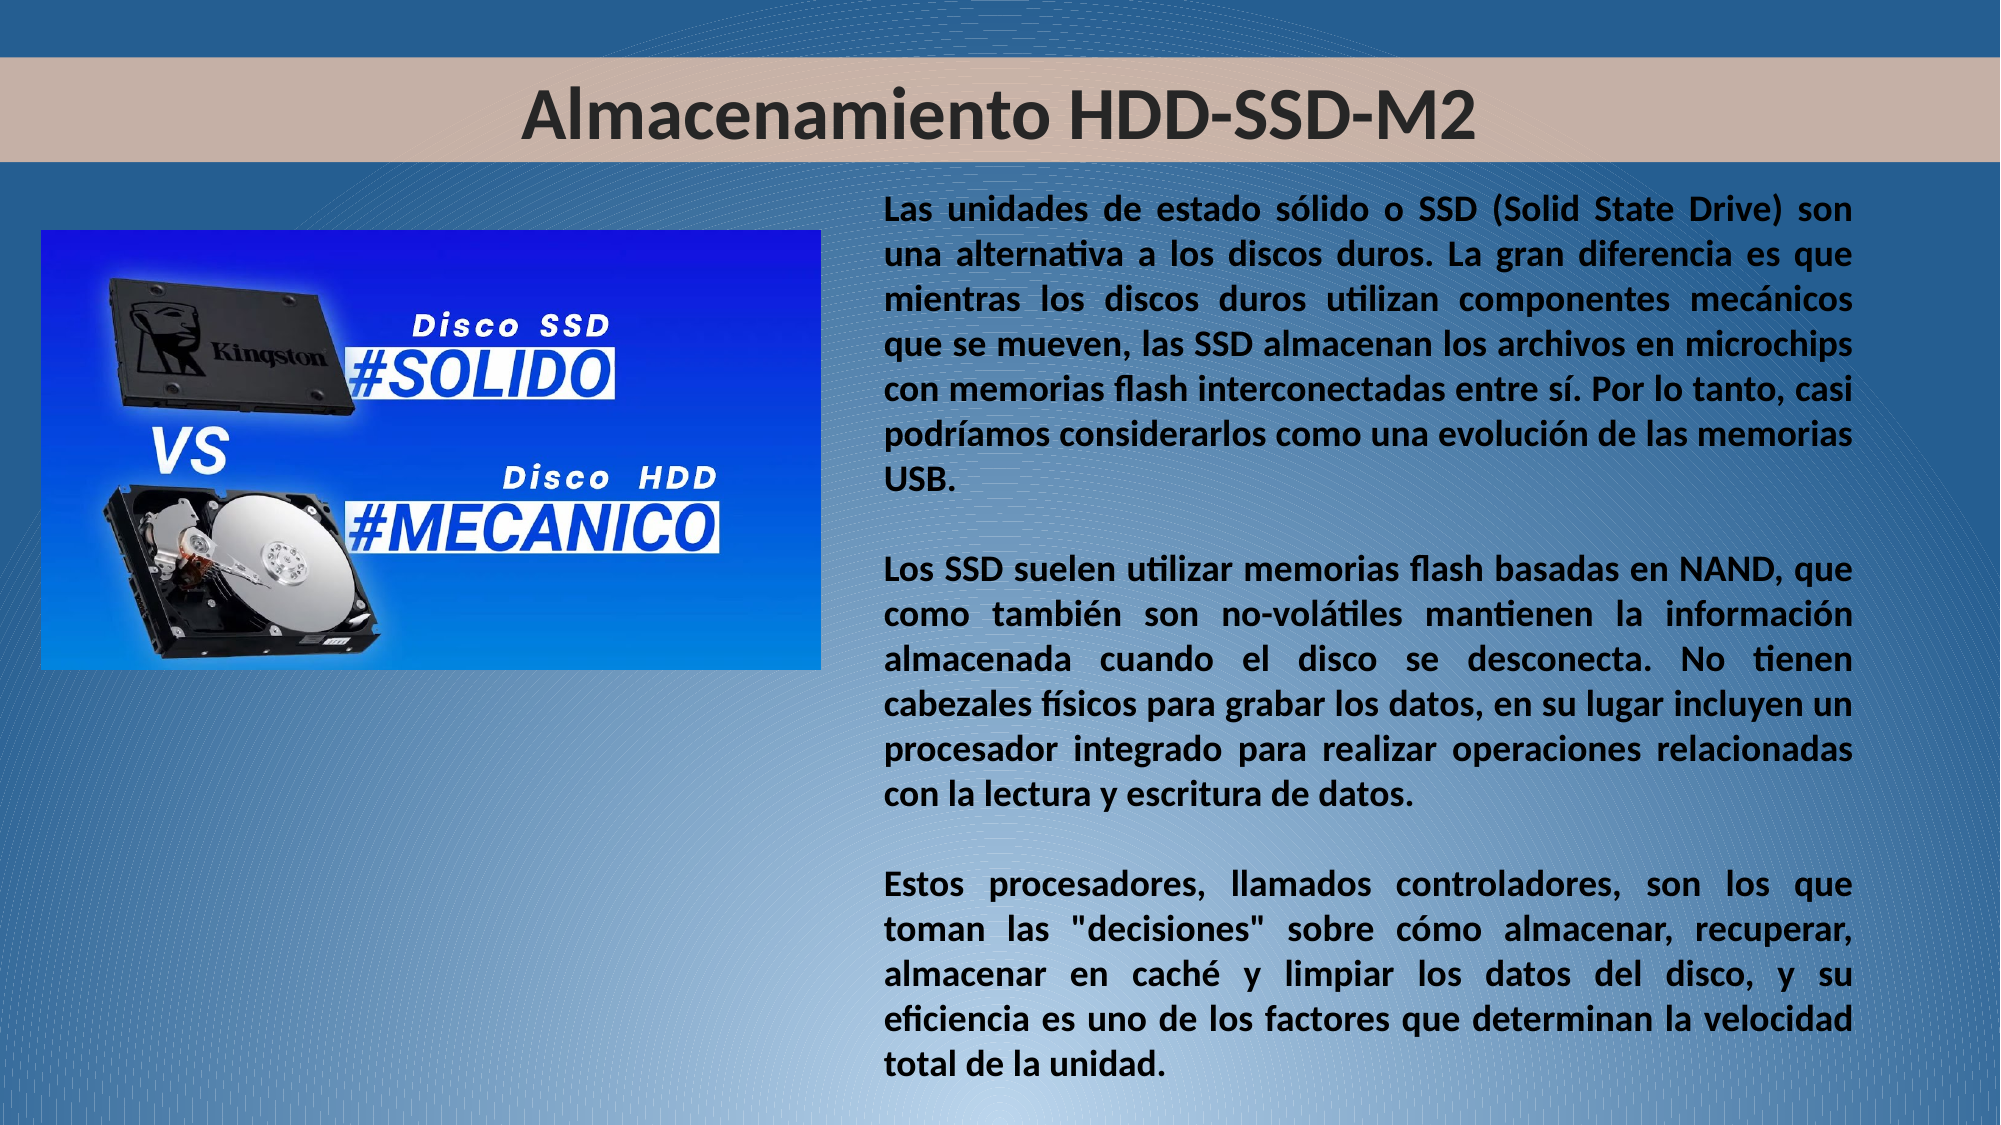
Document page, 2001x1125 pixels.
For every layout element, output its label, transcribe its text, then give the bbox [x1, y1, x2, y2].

text_box Las unidades de estado sólido o SSD (Solid State Drive) son una alternativa a los discos duros. La gran diferencia es que mientras los discos duros utilizan componentes mecánicos que se mueven, las SSD almacenan los archivos en microchips con memorias flash interconectadas entre sí. Por lo tanto, casi podríamos considerarlos como una evolución de las memorias USB. Los SSD suelen utilizar memorias flash basadas en NAND, que como también son no-volátiles mantienen la información almacenada cuando el disco se desconecta. No tienen cabezales físicos para grabar los datos, en su lugar incluyen un procesador integrado para realizar operaciones relacionadas con la lectura y escritura de datos. Estos procesadores, llamados controladores, son los que toman las "decisiones" sobre cómo almacenar, recuperar, almacenar en caché y limpiar los datos del disco, y su eficiencia es uno de los factores que determinan la velocidad total de la unidad. [868, 176, 1870, 1092]
text_box Almacenamiento HDD-SSD-M2 [0, 57, 2000, 163]
picture [41, 230, 821, 670]
